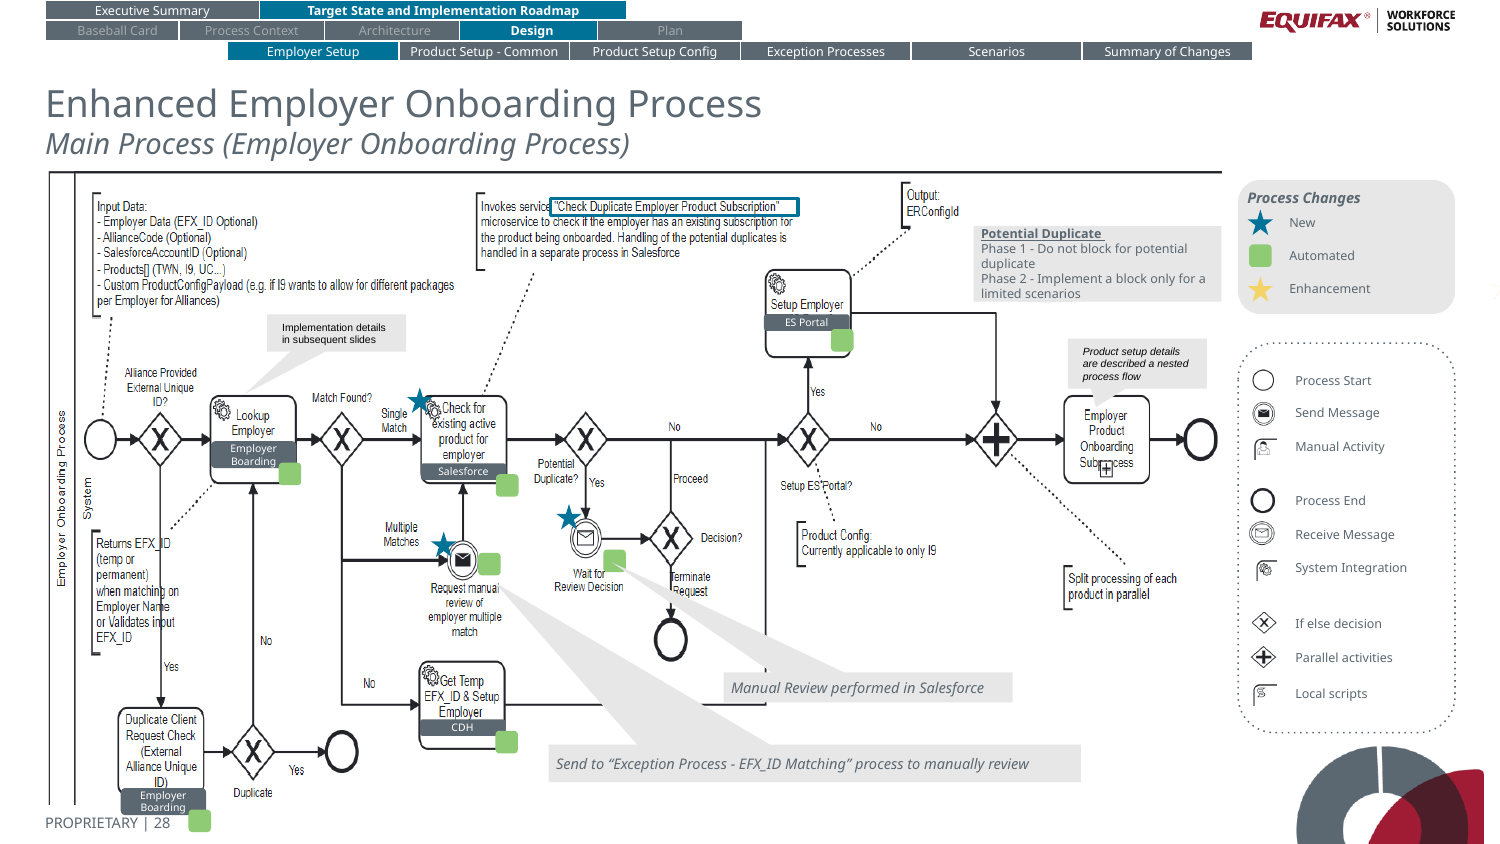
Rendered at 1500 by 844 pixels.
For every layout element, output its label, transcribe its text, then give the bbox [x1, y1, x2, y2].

text_box Architecture [325, 20, 459, 41]
text_box Receive Message [1295, 526, 1449, 542]
text_box Employer Setup [227, 41, 399, 62]
text_box Process Context [178, 20, 325, 41]
text_box Local scripts [1295, 685, 1449, 700]
text_box Summary of Changes [1244, 371, 1280, 399]
text_box Plan [597, 20, 744, 41]
text_box Product Setup Config [569, 41, 740, 62]
text_box Design [459, 20, 597, 41]
text_box Summary of Changes [1244, 401, 1279, 433]
text_box Process Changes [1238, 179, 1456, 314]
text_box Process End [1295, 492, 1449, 508]
text_box Manual Activity [1295, 439, 1449, 455]
text_box Executive Summary [45, 0, 260, 20]
text_box Scenarios [911, 41, 1082, 62]
text_box Summary of Changes [1082, 41, 1254, 62]
text_box [1238, 343, 1456, 733]
text_box If else decision [1295, 616, 1449, 631]
picture [0, 0, 1500, 844]
text_box Send Message [1295, 405, 1449, 421]
text_box [1249, 244, 1272, 267]
text_box [188, 813, 212, 833]
text_box Process Start [1295, 373, 1449, 389]
text_box New [1289, 214, 1390, 230]
text_box Product Setup - Common [399, 41, 569, 62]
text_box Summary of Changes [1244, 489, 1279, 588]
title Enhanced Employer Onboarding Process Main Process (Employer Onboarding Process) [45, 80, 1455, 156]
text_box [1247, 209, 1274, 236]
text_box System Integration [1295, 559, 1449, 575]
text_box Baseball Card [45, 20, 178, 41]
text_box Automated [1289, 248, 1390, 264]
text_box Parallel activities [1295, 650, 1449, 665]
text_box Target State and Implementation Roadmap [260, 0, 628, 20]
text_box Exception Processes [740, 41, 911, 62]
text_box Enhancement [1289, 281, 1390, 297]
text_box [1247, 276, 1274, 302]
